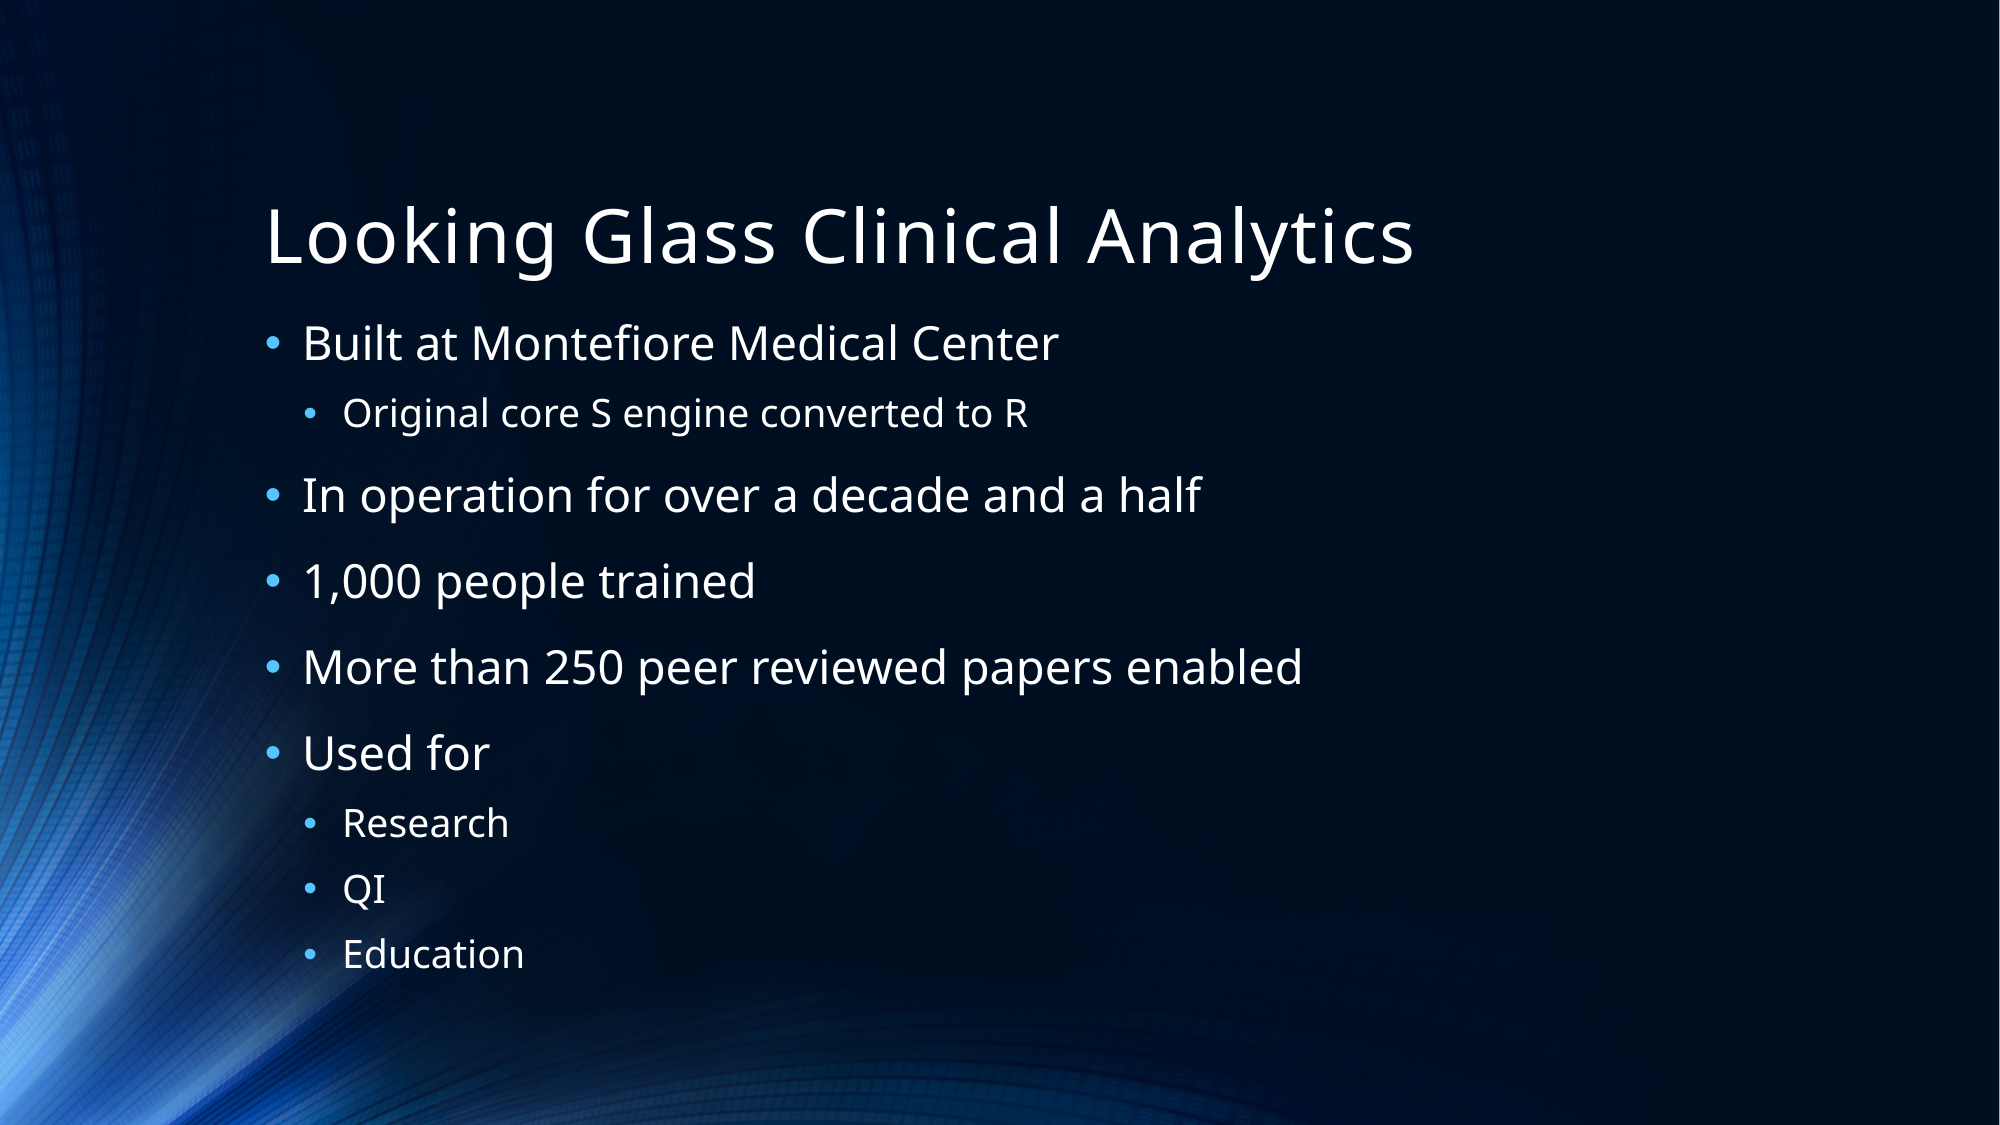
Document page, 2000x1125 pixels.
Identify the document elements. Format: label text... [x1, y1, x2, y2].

picture [0, 0, 2000, 1125]
list Built at Montefiore Medical Center Original core S engine converted to R In operation for over a decade and a half 1,000 people trained More than 250 peer reviewed papers enabled Used for Research QI Education [249, 312, 1749, 988]
title Looking Glass Clinical Analytics [249, 62, 1750, 288]
